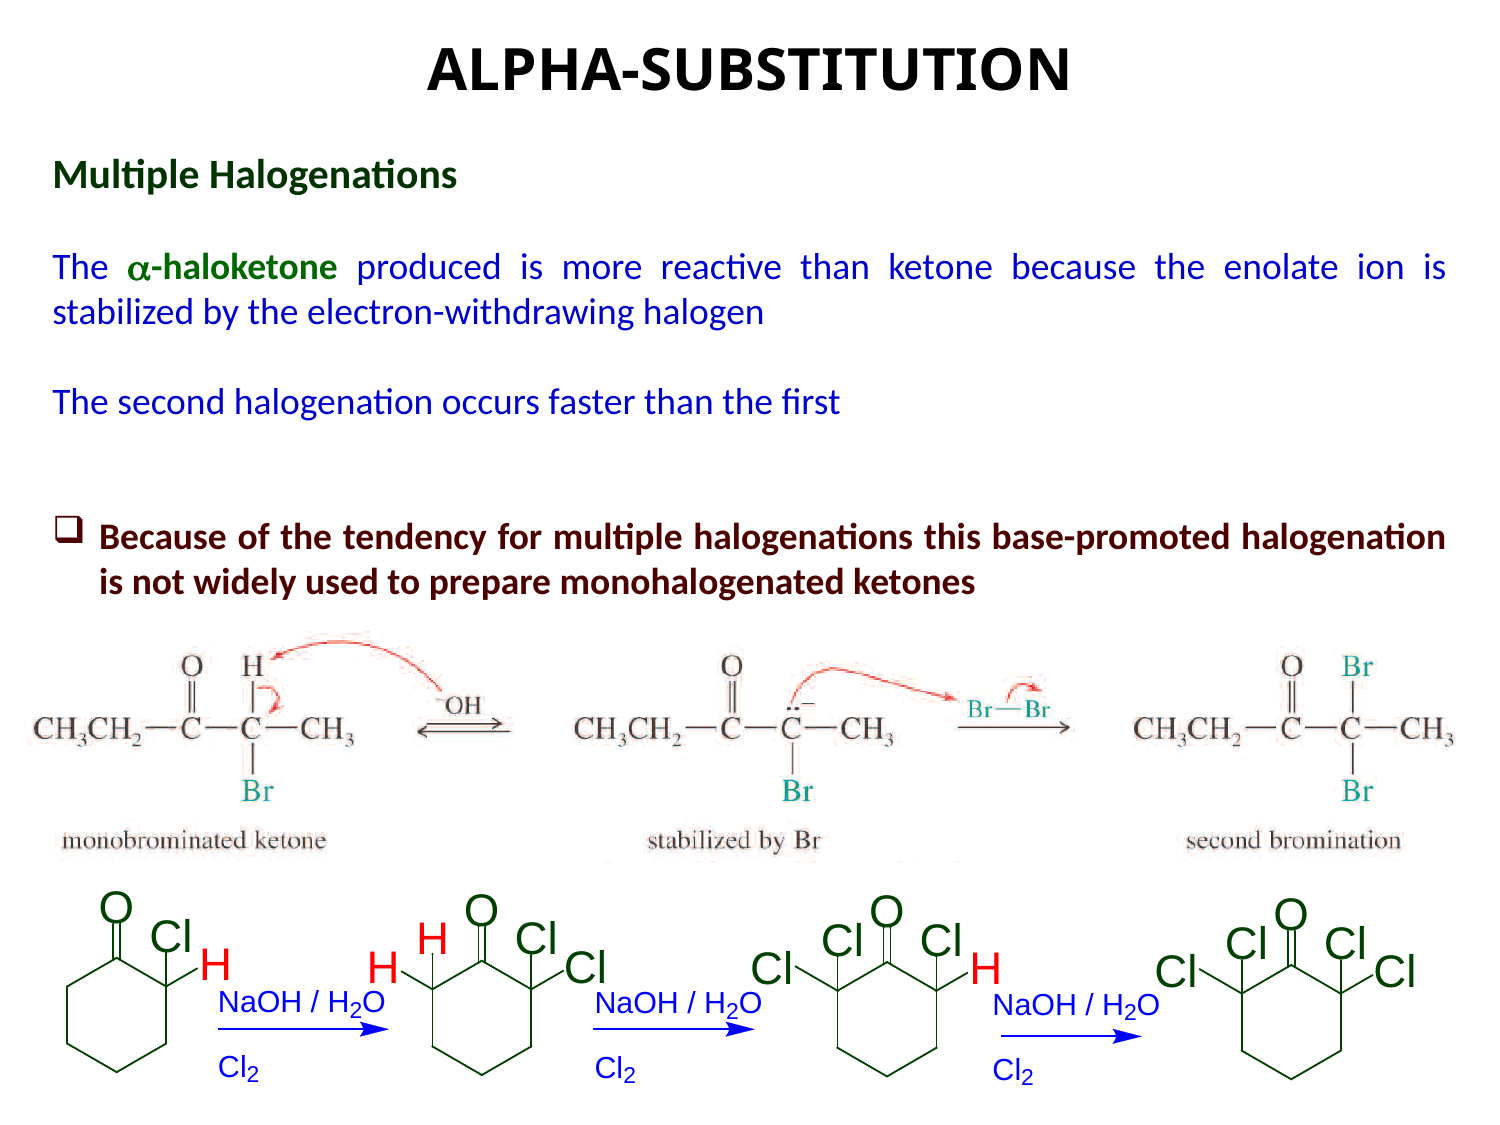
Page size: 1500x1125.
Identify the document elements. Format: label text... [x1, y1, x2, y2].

text_box ALPHA-SUBSTITUTION Multiple Halogenations The -haloketone produced is more reactive than ketone because the enolate ion is stabilized by the electron-withdrawing halogen The second halogenation occurs faster than the first Because of the tendency for multiple halogenations this base-promoted halogenation is not widely used to prepare monohalogenated ketones [37, 24, 1463, 610]
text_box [24, 630, 1463, 1088]
